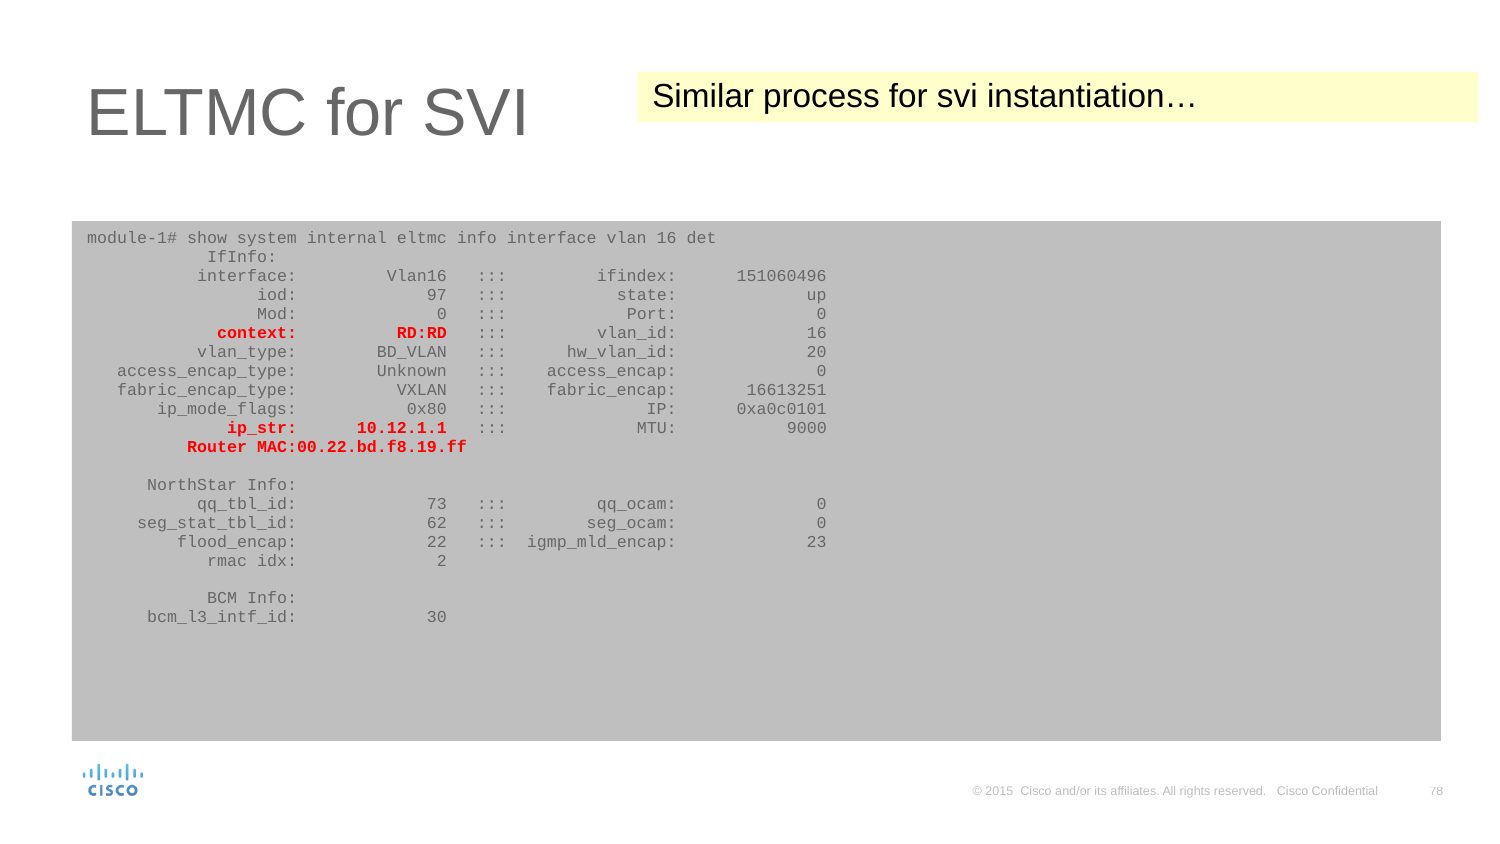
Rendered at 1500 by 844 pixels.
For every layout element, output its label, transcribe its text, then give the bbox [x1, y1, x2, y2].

text_box Similar process for svi instantiation… [637, 71, 1479, 123]
title ELTMC for SVI [71, 55, 1441, 176]
list module-1# show system internal eltmc info interface vlan 16 det IfInfo: interface: Vlan16 ::: ifindex: 151060496 iod: 97 ::: state: up Mod: 0 ::: Port: 0 context: RD:RD ::: vlan_id: 16 vlan_type: BD_VLAN ::: hw_vlan_id: 20 access_encap_type: Unknown ::: access_encap: 0 fabric_encap_type: VXLAN ::: fabric_encap: 16613251 ip_mode_flags: 0x80 ::: IP: 0xa0c0101 ip_str: 10.12.1.1 ::: MTU: 9000 Router MAC:00.22.bd.f8.19.ff NorthStar Info: qq_tbl_id: 73 ::: qq_ocam: 0 seg_stat_tbl_id: 62 ::: seg_ocam: 0 flood_encap: 22 ::: igmp_mld_encap: 23 rmac idx: 2 BCM Info: bcm_l3_intf_id: 30 [71, 221, 1441, 741]
picture [77, 758, 149, 803]
